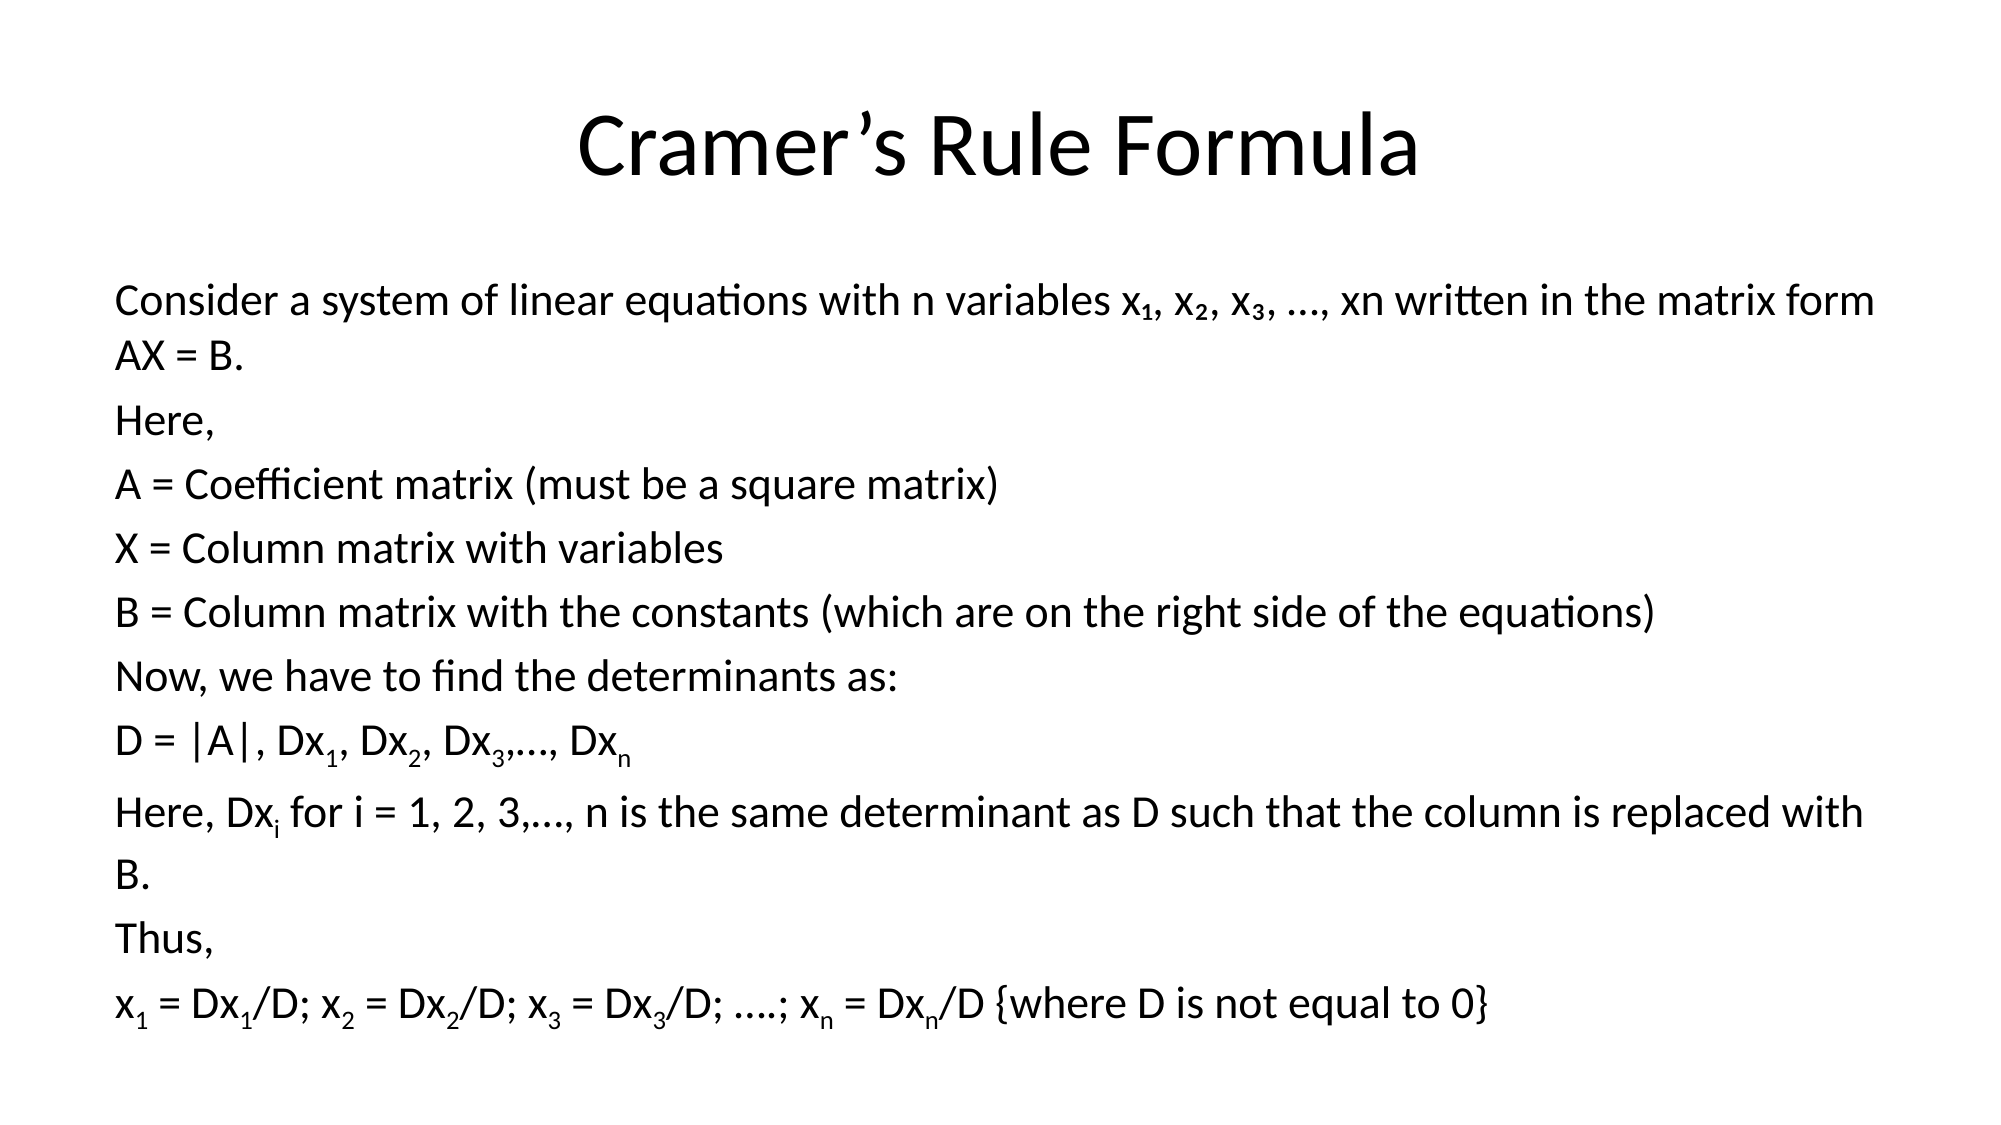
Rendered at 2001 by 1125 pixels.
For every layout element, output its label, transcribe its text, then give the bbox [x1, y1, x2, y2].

list Consider a system of linear equations with n variables x₁, x₂, x₃, …, xn written in the matrix form AX = B. Here, A = Coefficient matrix (must be a square matrix) X = Column matrix with variables B = Column matrix with the constants (which are on the right side of the equations) Now, we have to find the determinants as: D = |A|, Dx1, Dx2, Dx3,…, Dxn Here, Dxi for i = 1, 2, 3,…, n is the same determinant as D such that the column is replaced with B. Thus, x1 = Dx1/D; x2 = Dx2/D; x3 = Dx3/D; ….; xn = Dxn/D {where D is not equal to 0} [99, 262, 1900, 1005]
title Cramer’s Rule Formula [99, 45, 1900, 233]
